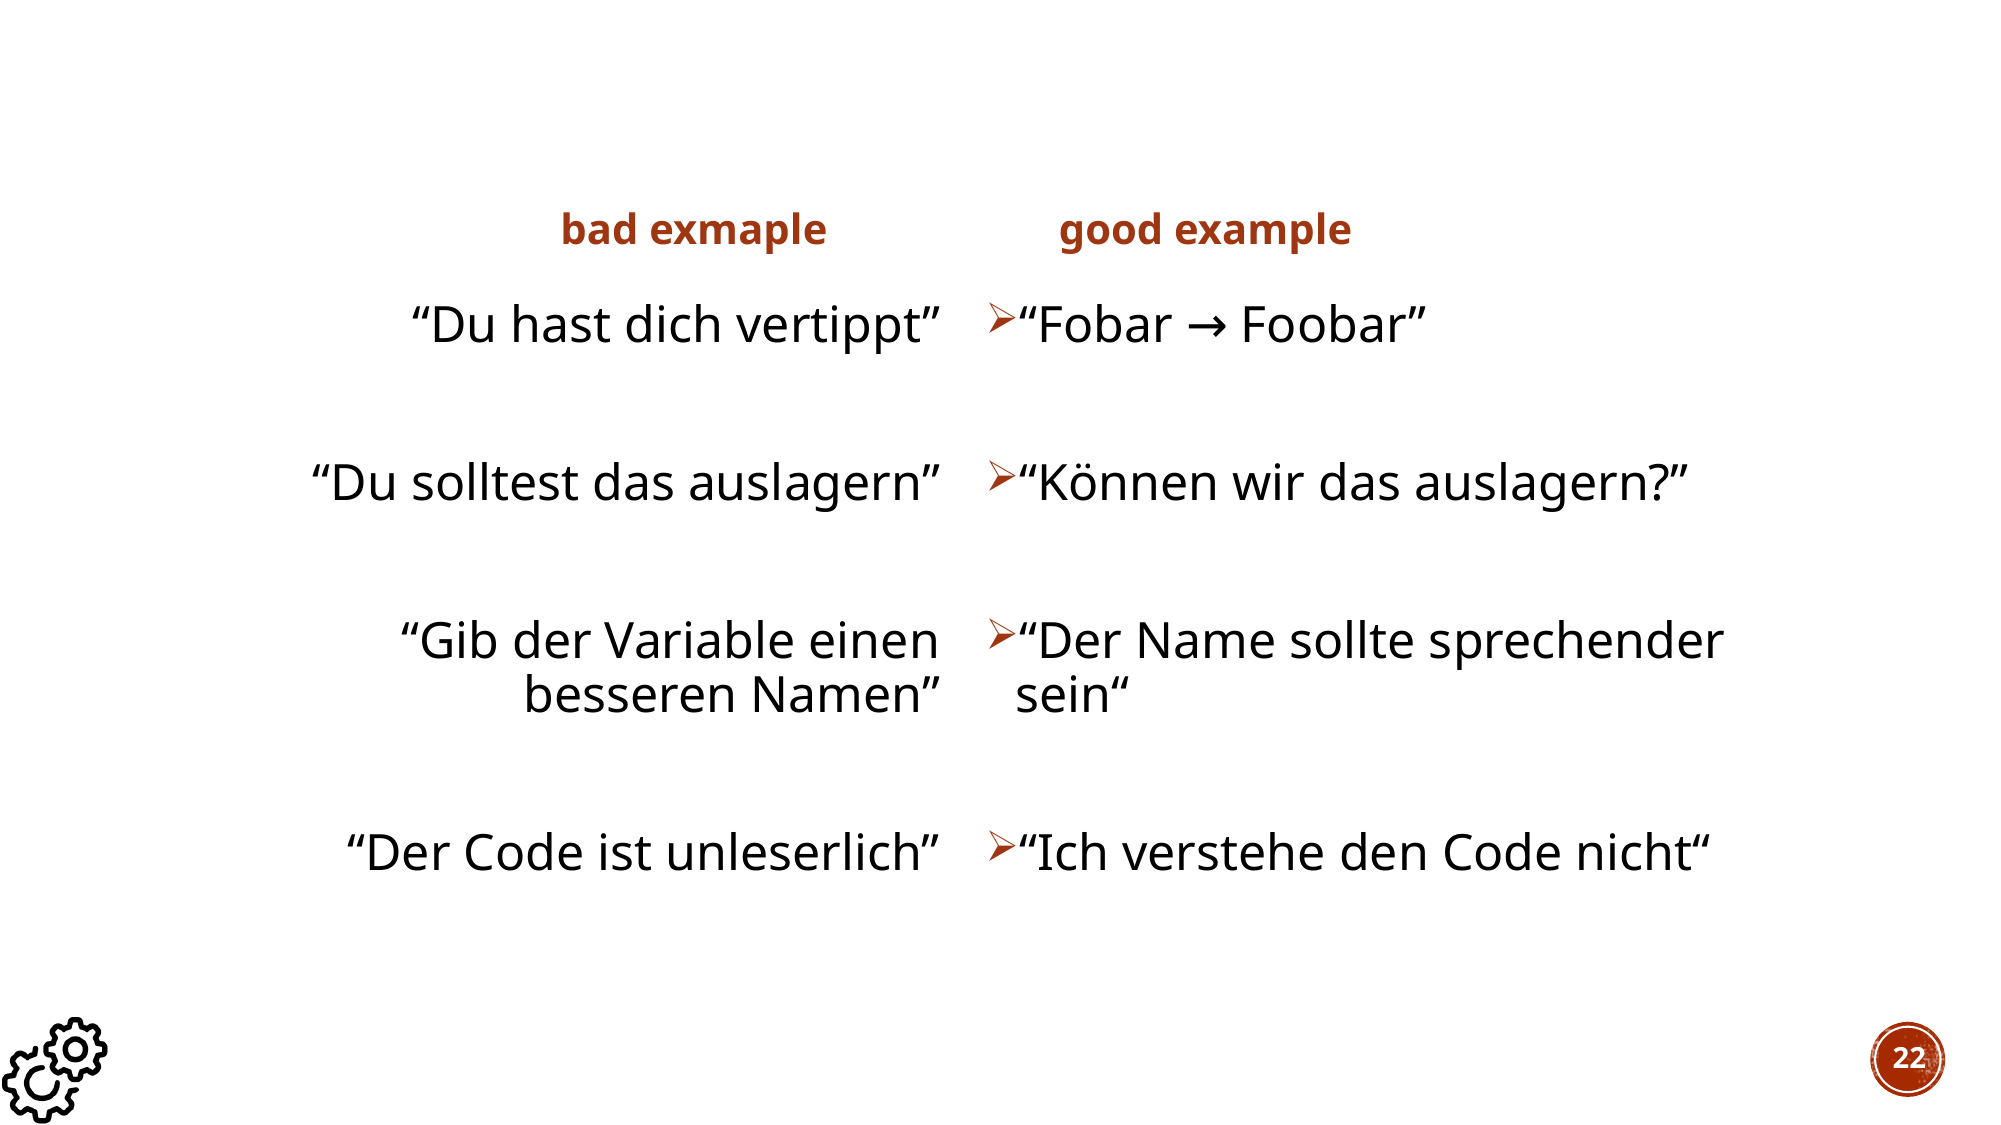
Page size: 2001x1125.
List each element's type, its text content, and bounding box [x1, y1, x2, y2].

list good example [1043, 178, 1824, 284]
list bad exmaple [545, 178, 955, 284]
list “Du hast dich vertippt” “Du solltest das auslagern” “Gib der Variable einen besseren Namen” “Der Code ist unleserlich” [175, 292, 956, 1125]
slide_number 22 [1857, 1028, 1962, 1089]
list “Fobar → Foobar” “Können wir das auslagern?” “Der Name sollte sprechender sein“ “Ich verstehe den Code nicht“ [970, 292, 1751, 1125]
picture [0, 1015, 109, 1125]
